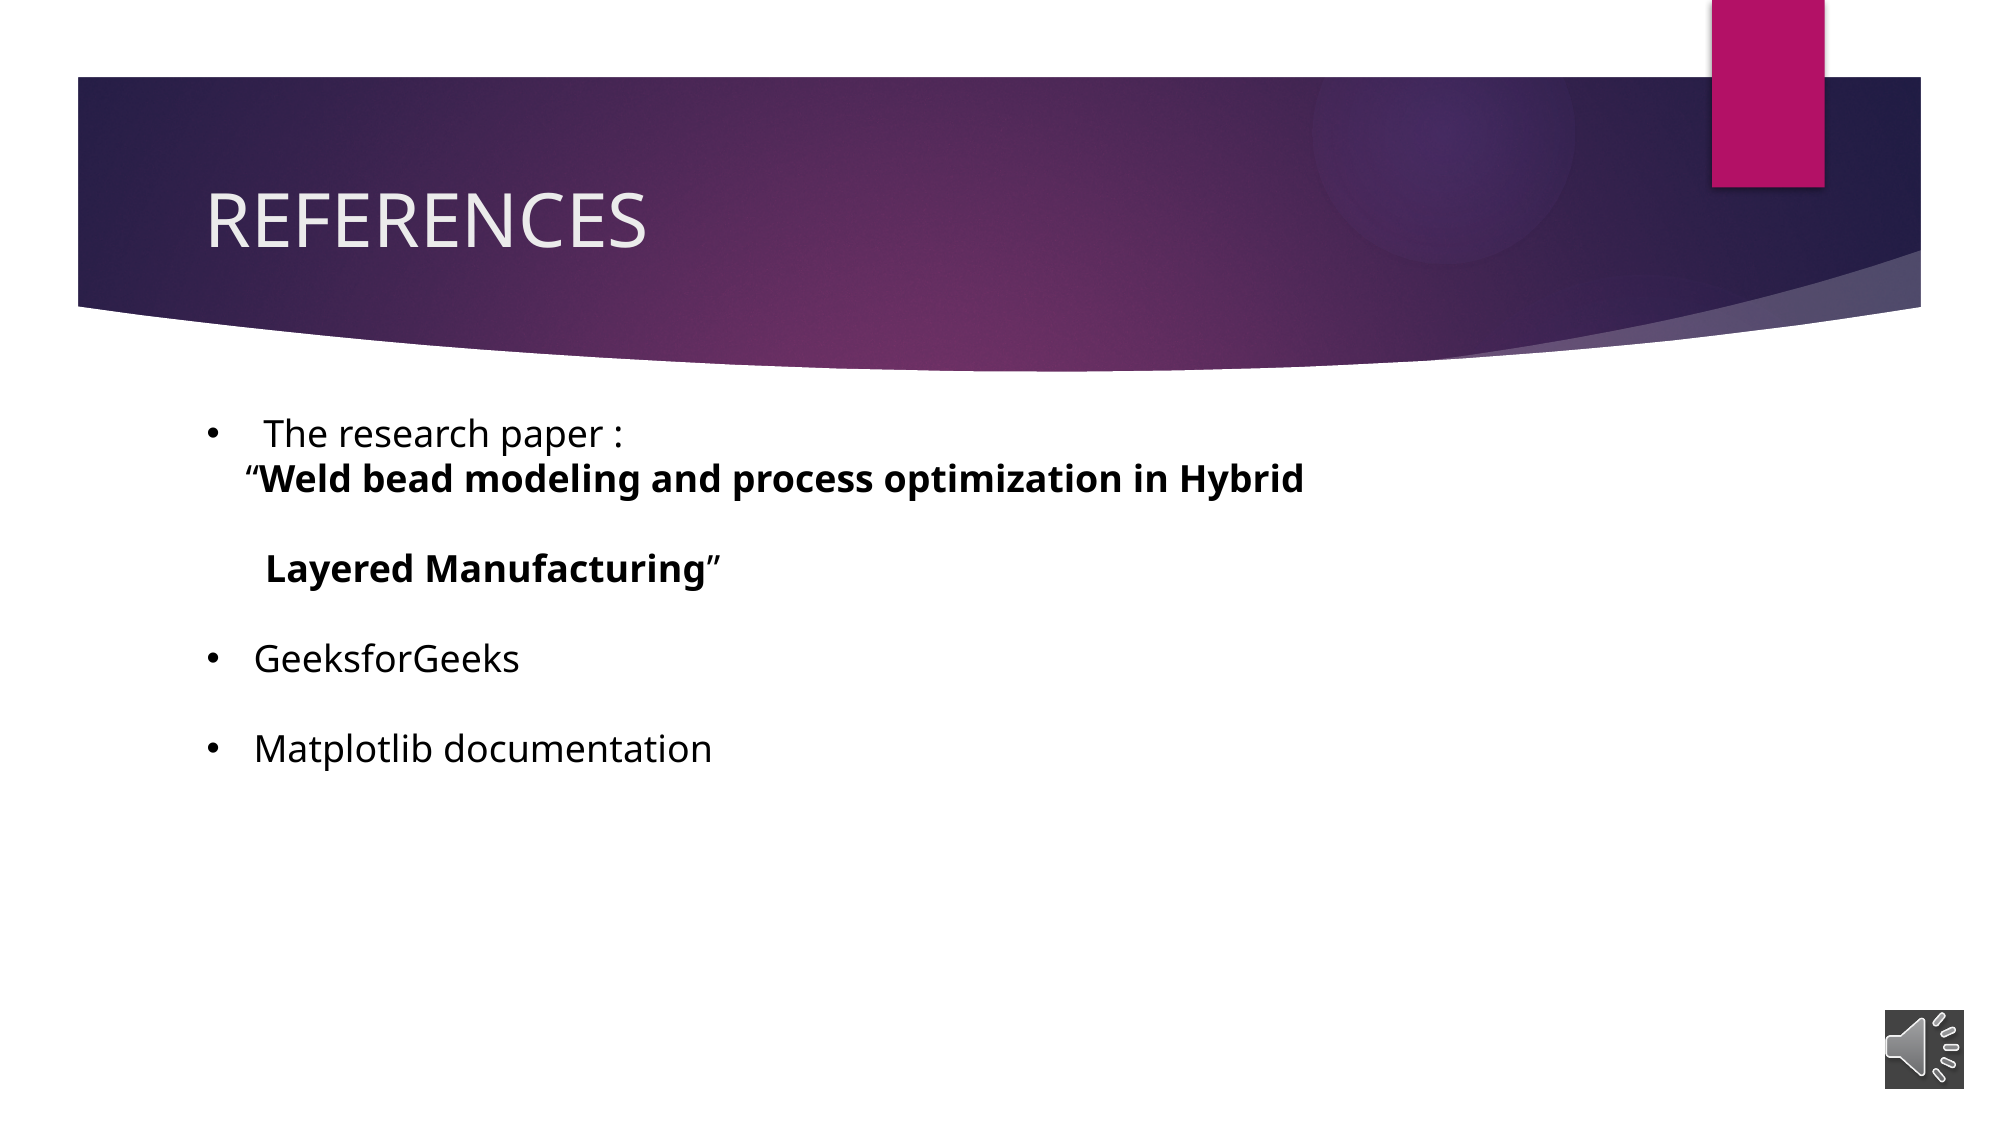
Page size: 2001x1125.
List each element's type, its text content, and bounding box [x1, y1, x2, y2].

text_box The research paper : “Weld bead modeling and process optimization in Hybrid Layered Manufacturing” GeeksforGeeks Matplotlib documentation [191, 402, 1338, 777]
title REFERENCES [189, 159, 1627, 276]
picture [1884, 1009, 1965, 1090]
